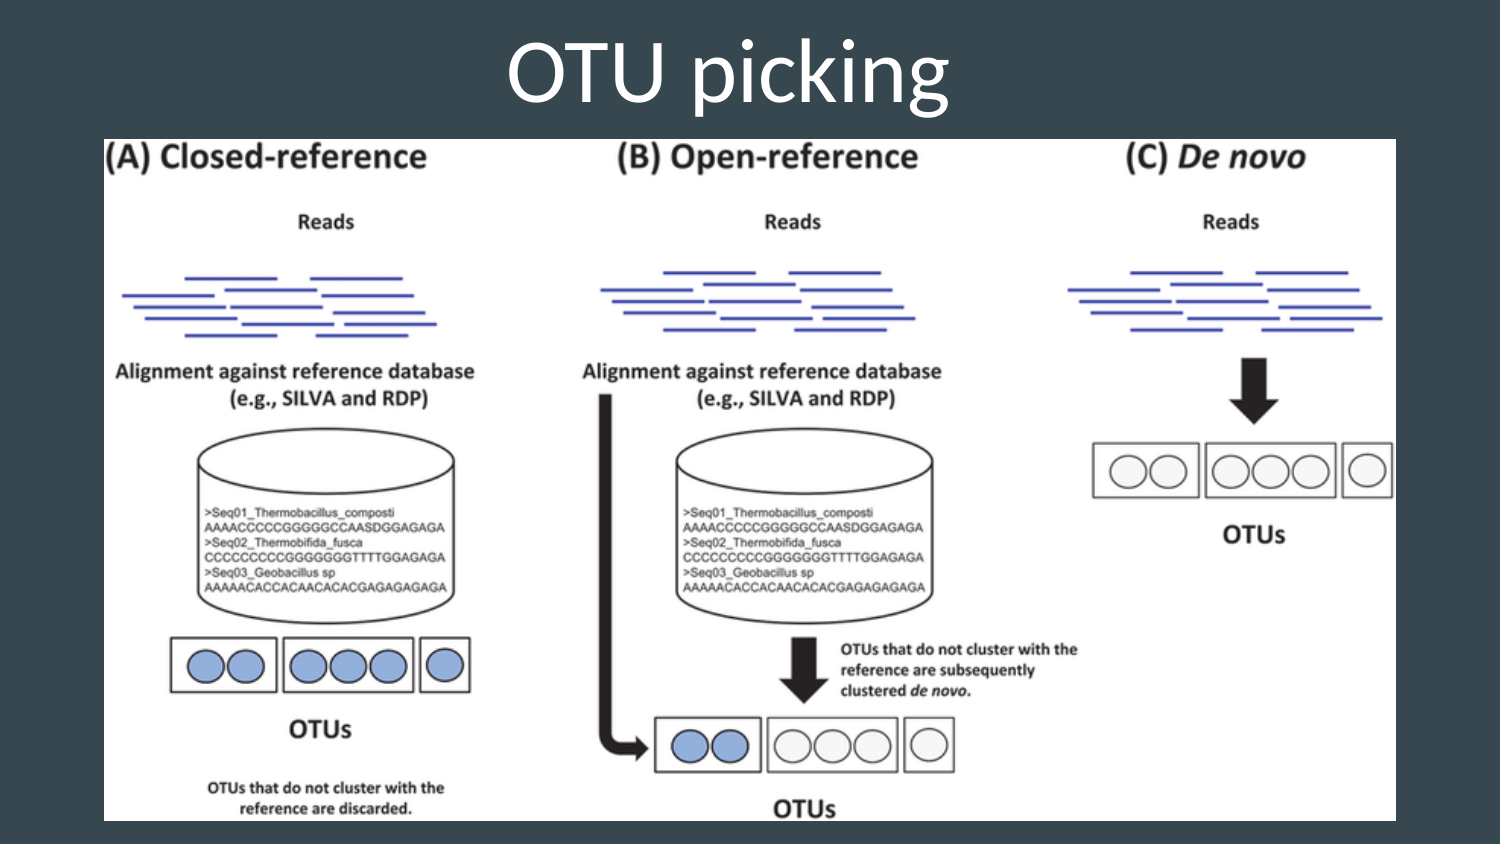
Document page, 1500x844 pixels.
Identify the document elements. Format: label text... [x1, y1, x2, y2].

title OTU picking [51, 19, 1449, 113]
picture [103, 139, 1396, 821]
